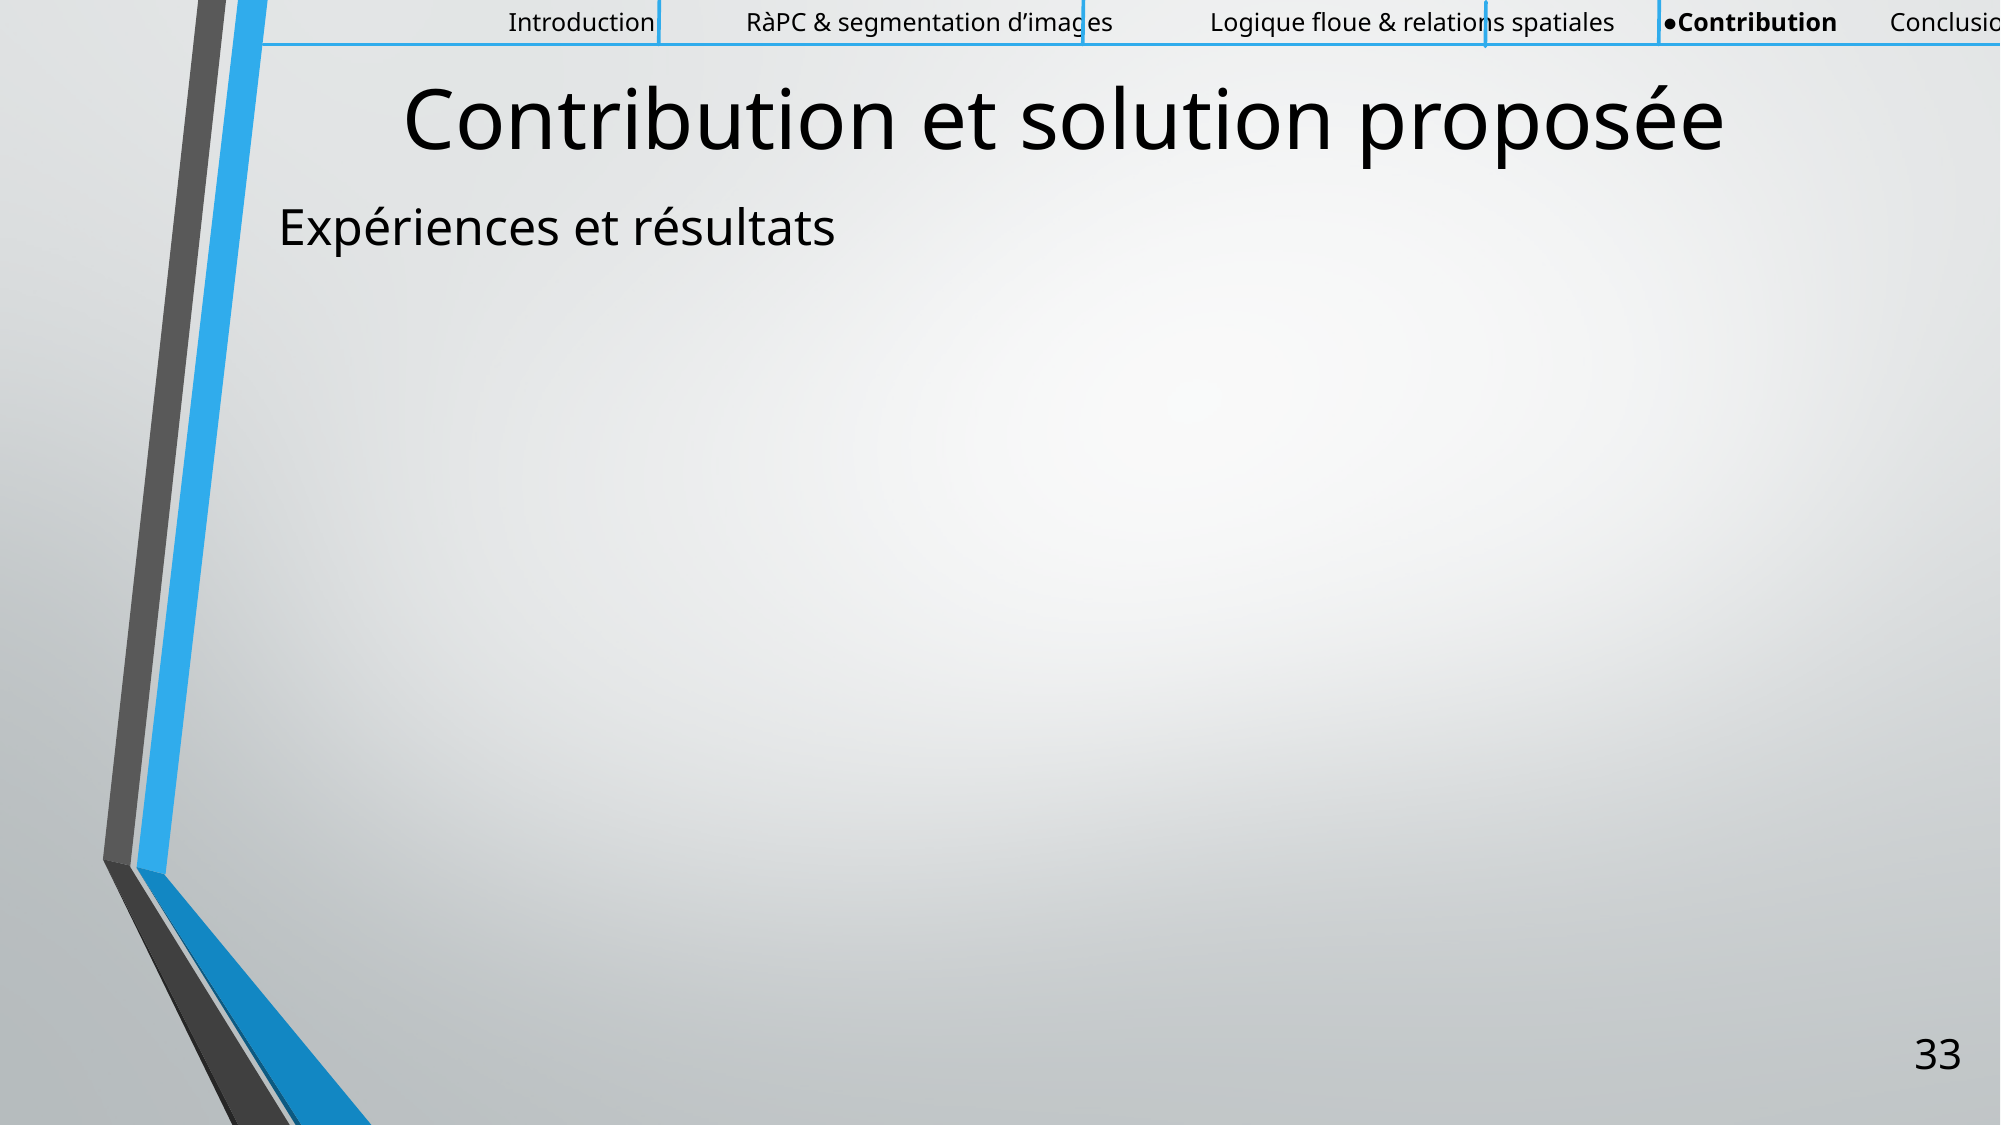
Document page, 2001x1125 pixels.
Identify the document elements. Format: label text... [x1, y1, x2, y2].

text_box Introduction RàPC & segmentation d’images Logique floue & relations spatiales ●Contribution Conclusion [1488, 0, 1657, 43]
text_box Introduction RàPC & segmentation d’images Logique floue & relations spatiales ●Contribution Conclusion [661, 0, 1081, 43]
text_box Introduction RàPC & segmentation d’images Logique floue & relations spatiales ●Contribution Conclusion [1085, 0, 1484, 43]
title Contribution et solution proposée [243, 44, 1887, 189]
text_box Introduction RàPC & segmentation d’images Logique floue & relations spatiales ●Contribution Conclusion [472, 0, 657, 43]
list Expériences et résultats [263, 188, 1907, 997]
slide_number 33 [1886, 1026, 1978, 1086]
text_box Introduction RàPC & segmentation d’images Logique floue & relations spatiales ●Contribution Conclusion [1661, 0, 2000, 43]
